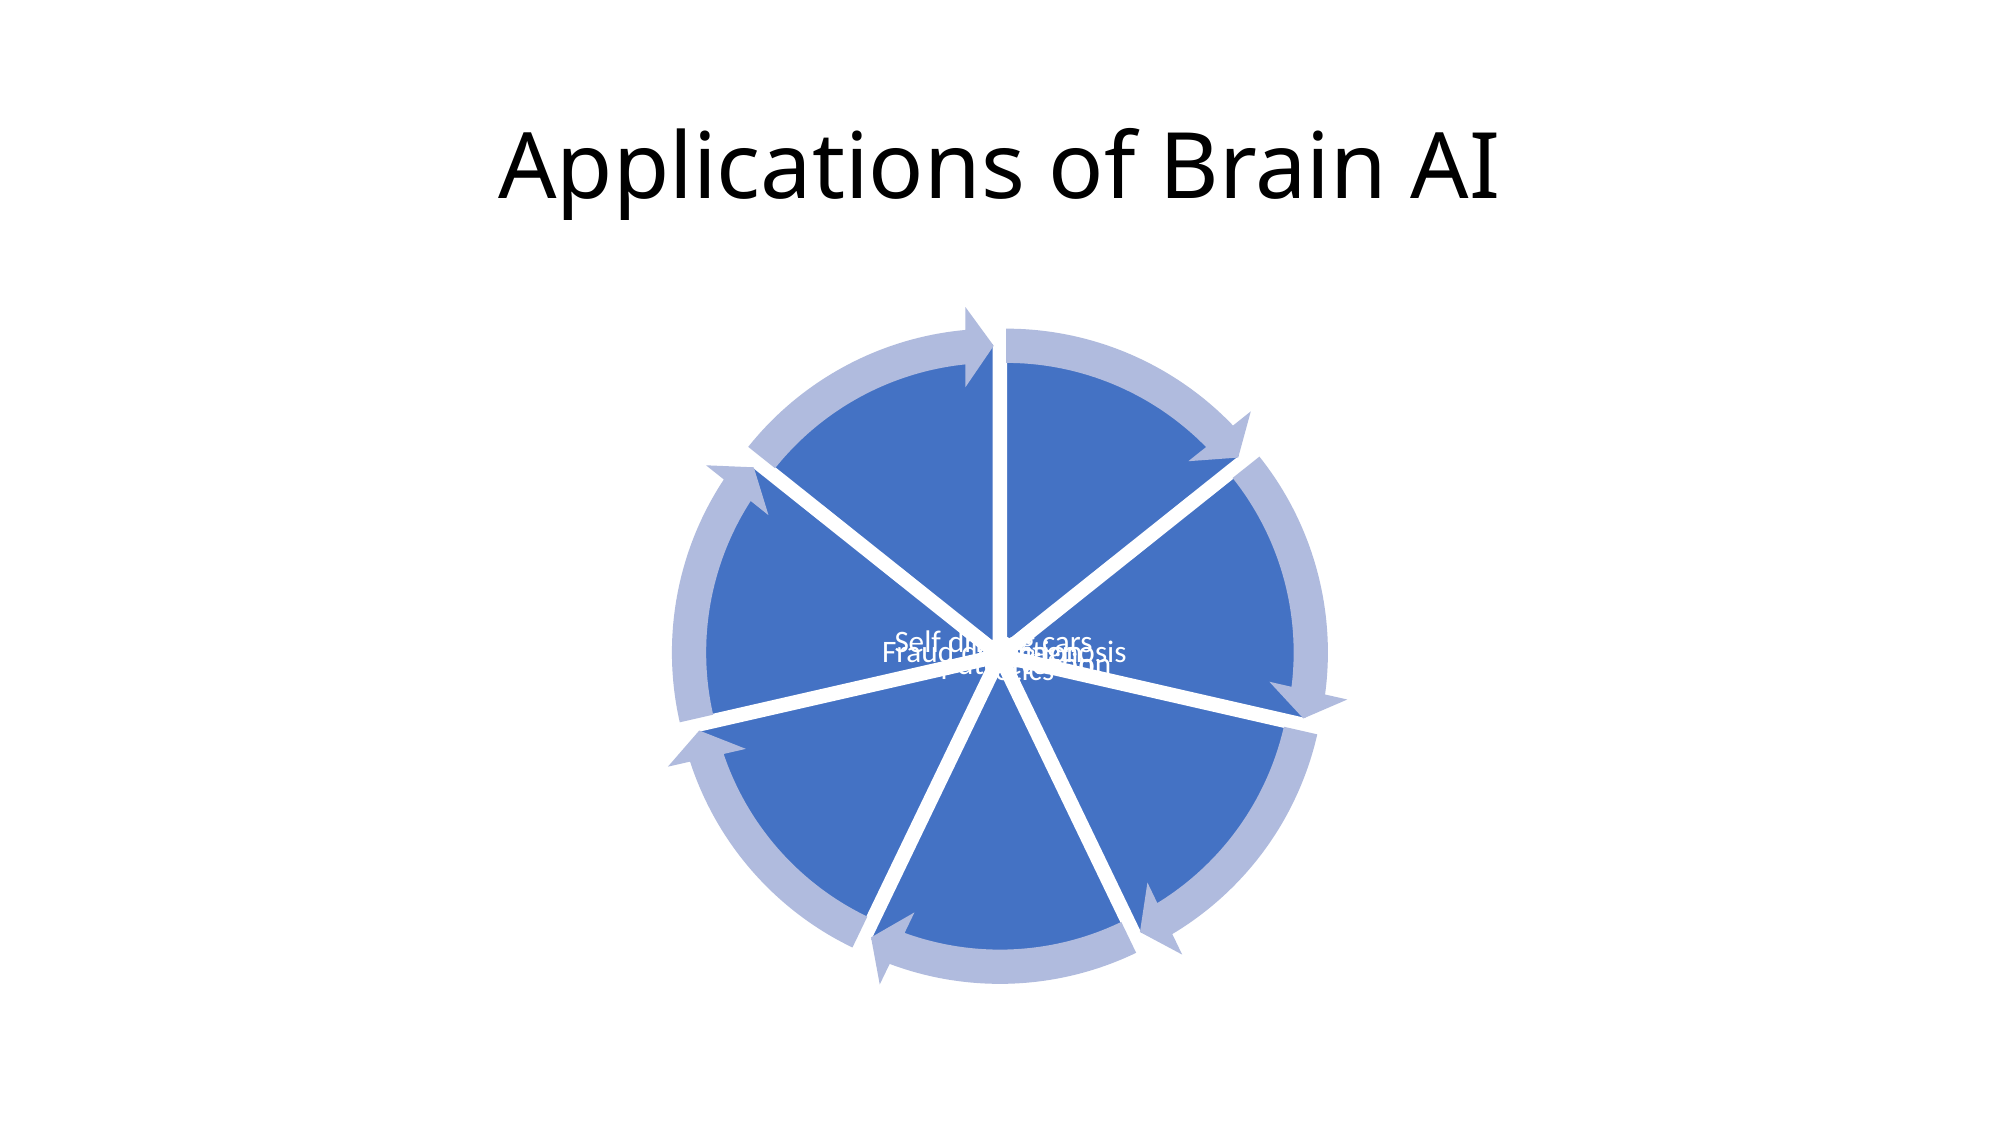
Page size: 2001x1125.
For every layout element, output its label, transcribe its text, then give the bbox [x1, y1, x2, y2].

title Applications of Brain AI [137, 59, 1863, 278]
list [137, 299, 1863, 1014]
